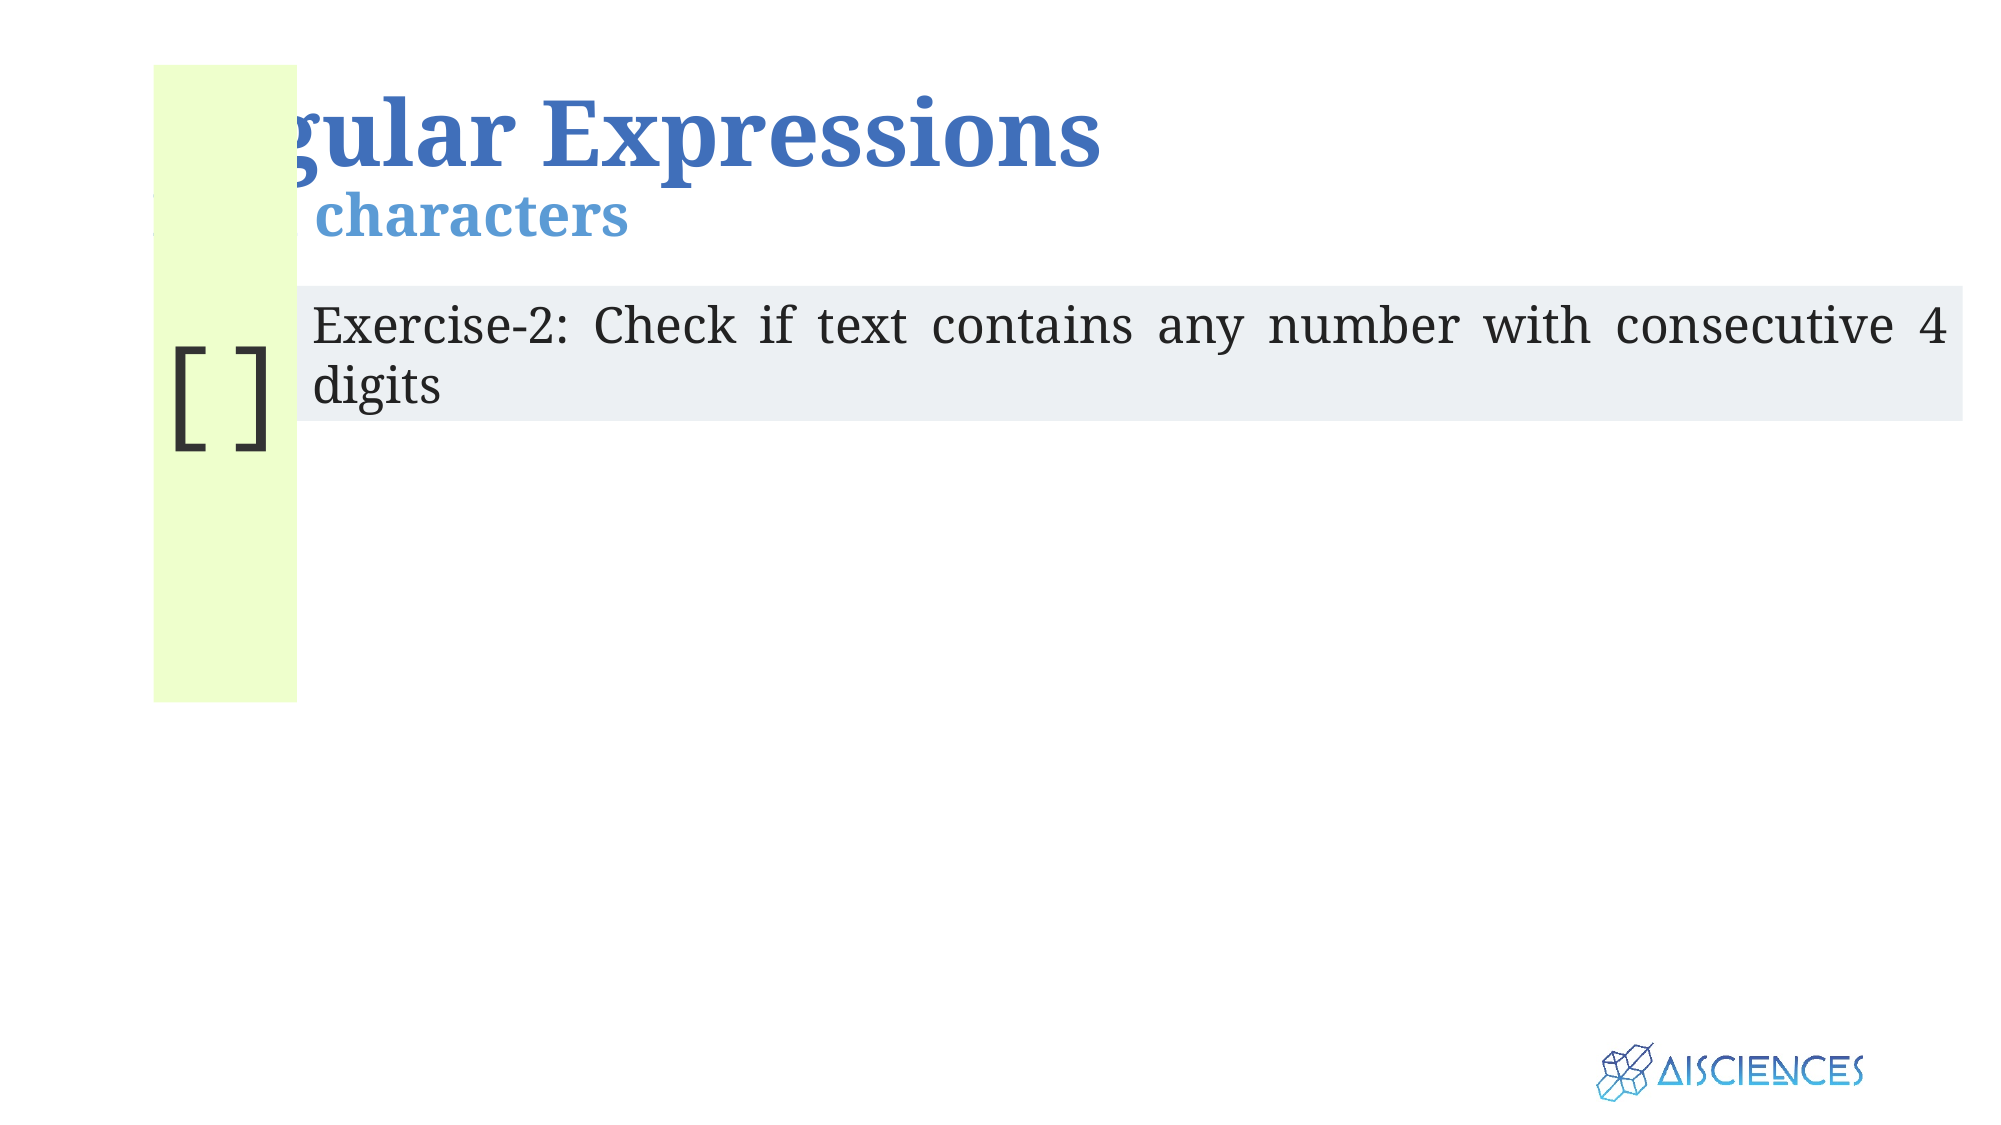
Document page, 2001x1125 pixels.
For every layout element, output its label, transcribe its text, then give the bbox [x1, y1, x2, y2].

text_box Exercise-2: Check if text contains any number with consecutive 4 digits [297, 285, 1963, 421]
title Regular Expressions Meta characters [137, 59, 1863, 278]
picture [1596, 1042, 1863, 1102]
list [] [153, 64, 297, 703]
